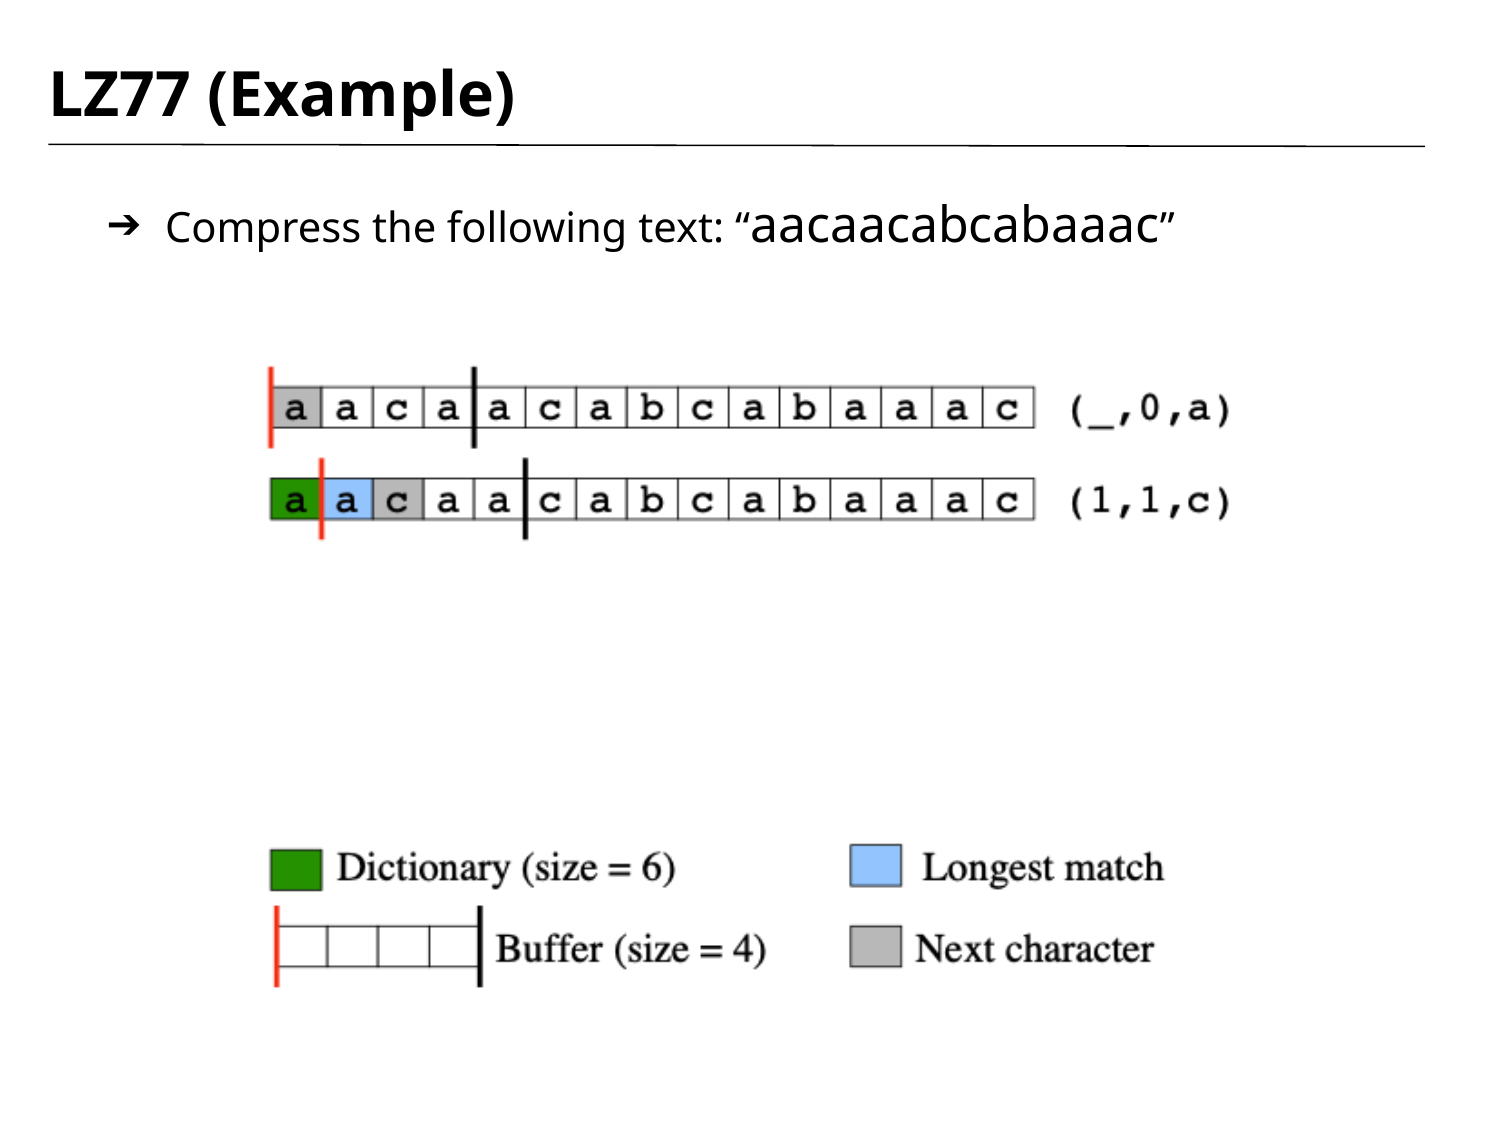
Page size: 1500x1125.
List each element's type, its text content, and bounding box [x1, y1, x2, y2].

title LZ77 (Example) [33, 32, 1384, 145]
picture [244, 350, 1256, 1004]
list Compress the following text: “aacaacabcabaaac” [75, 177, 1425, 289]
